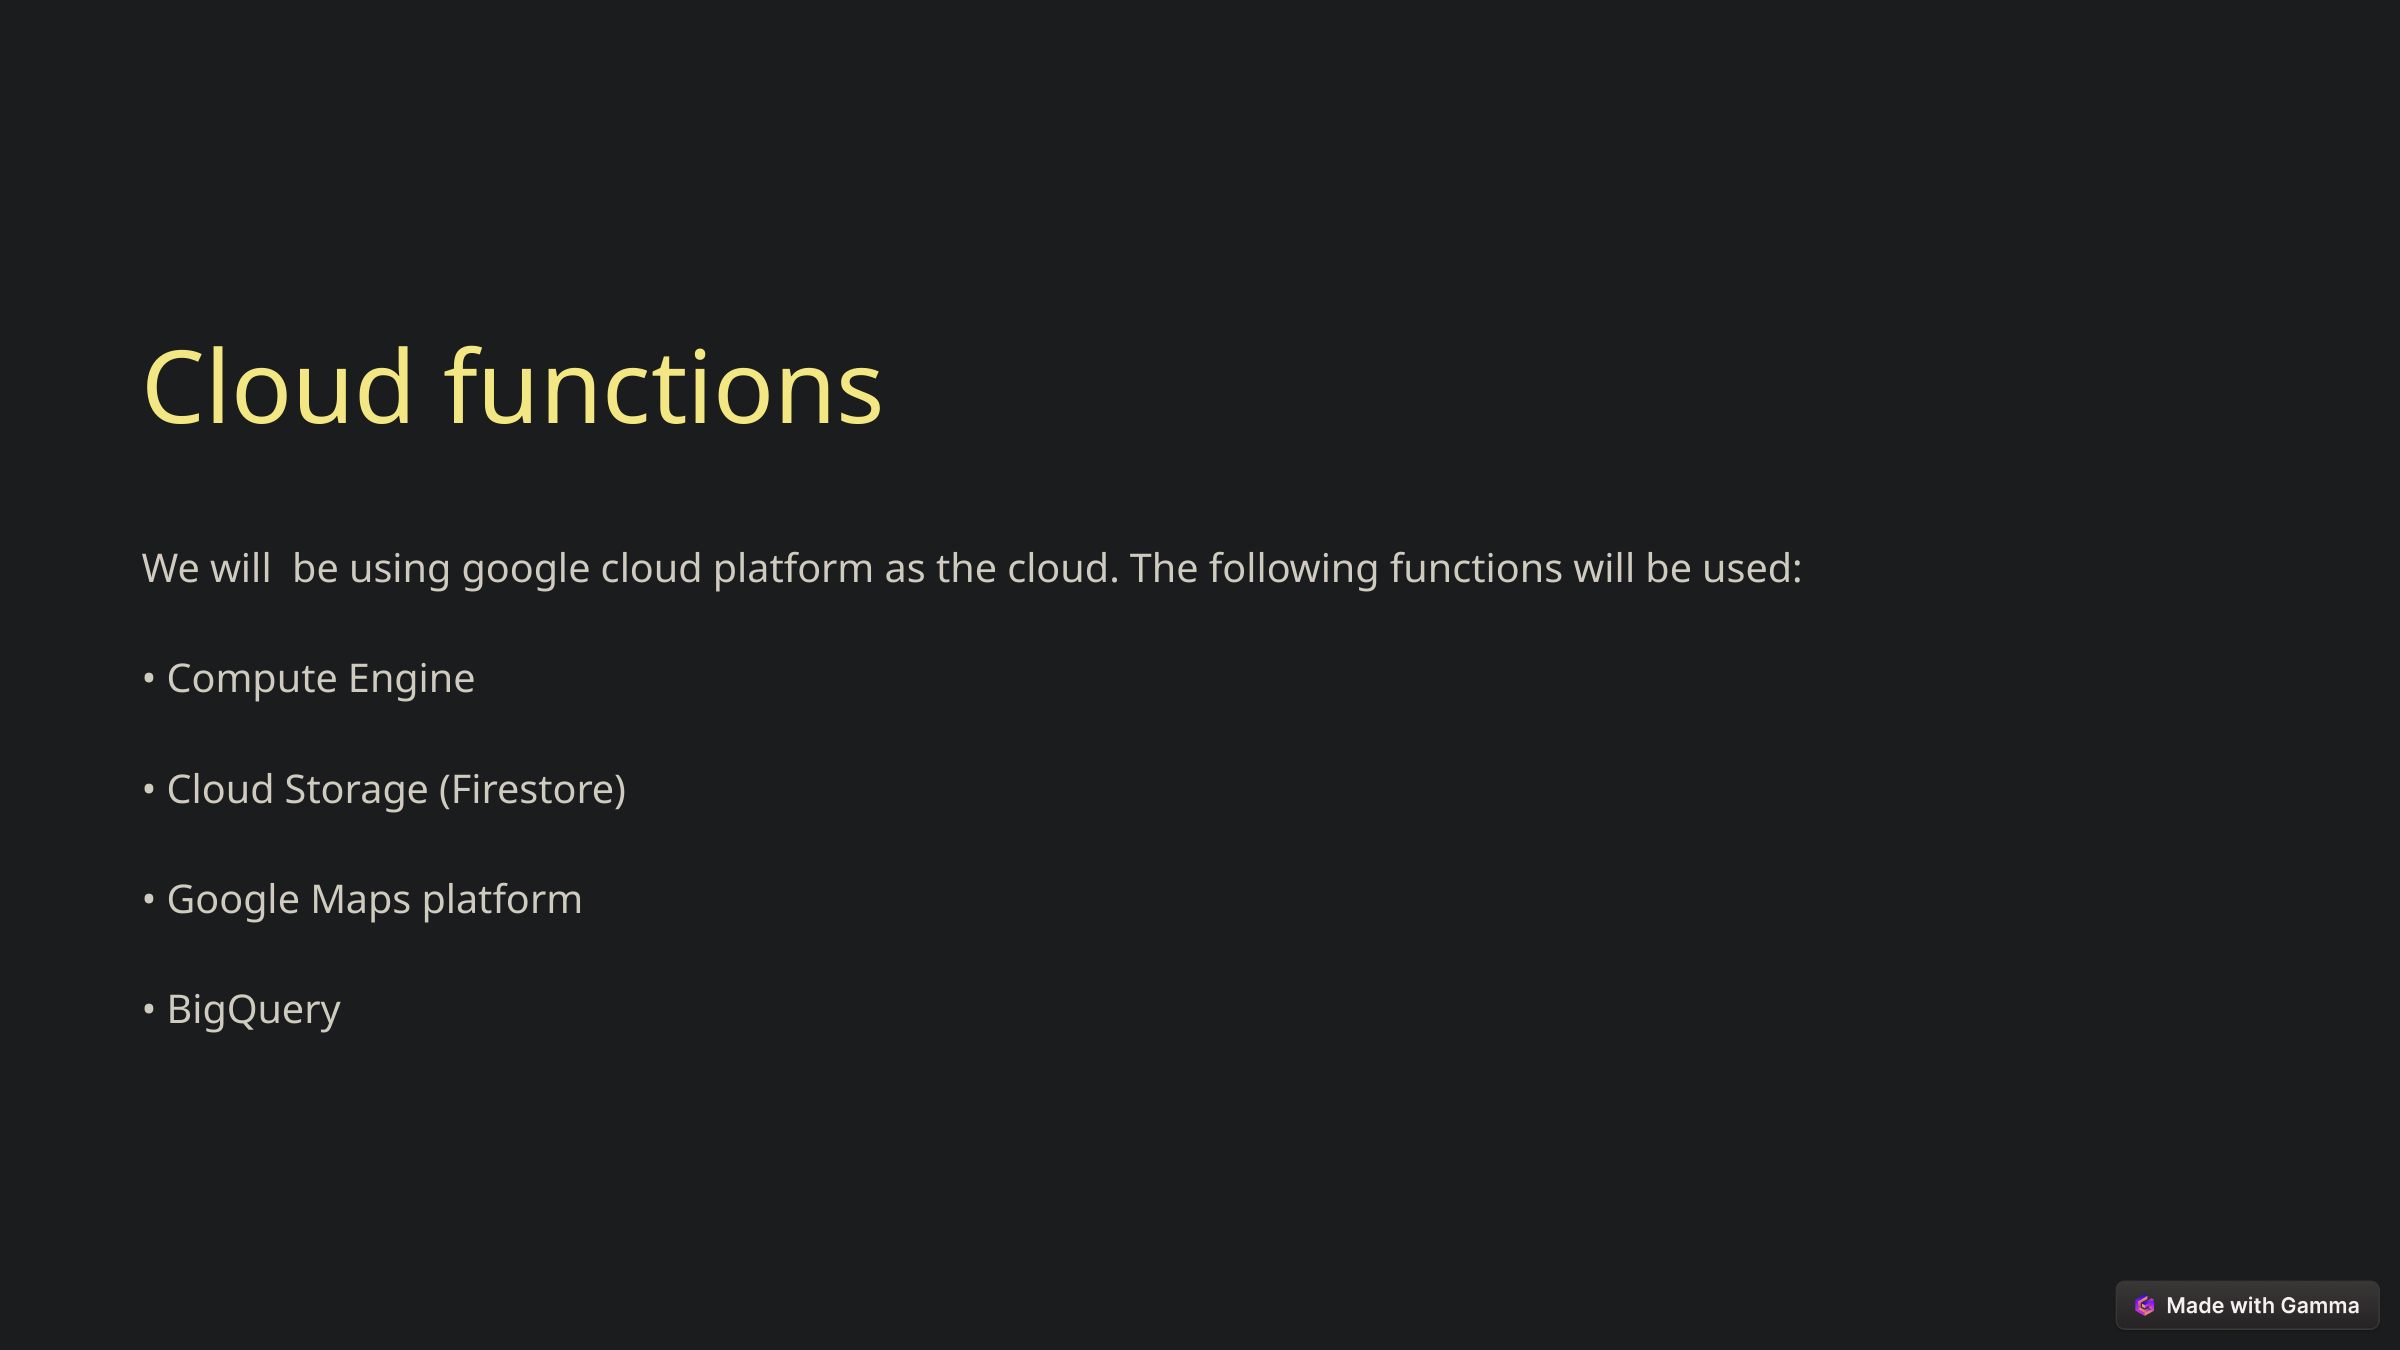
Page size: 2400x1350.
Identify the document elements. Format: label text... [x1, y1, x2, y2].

text_box • Compute Engine [141, 636, 2259, 701]
picture [2106, 1271, 2389, 1339]
text_box Cloud functions [141, 318, 1155, 445]
text_box • Google Maps platform [141, 856, 2259, 922]
text_box We will be using google cloud platform as the cloud. The following functions will be used: [141, 525, 2259, 591]
text_box • Cloud Storage (Firestore) [141, 746, 2259, 812]
text_box • BigQuery [141, 967, 2259, 1032]
